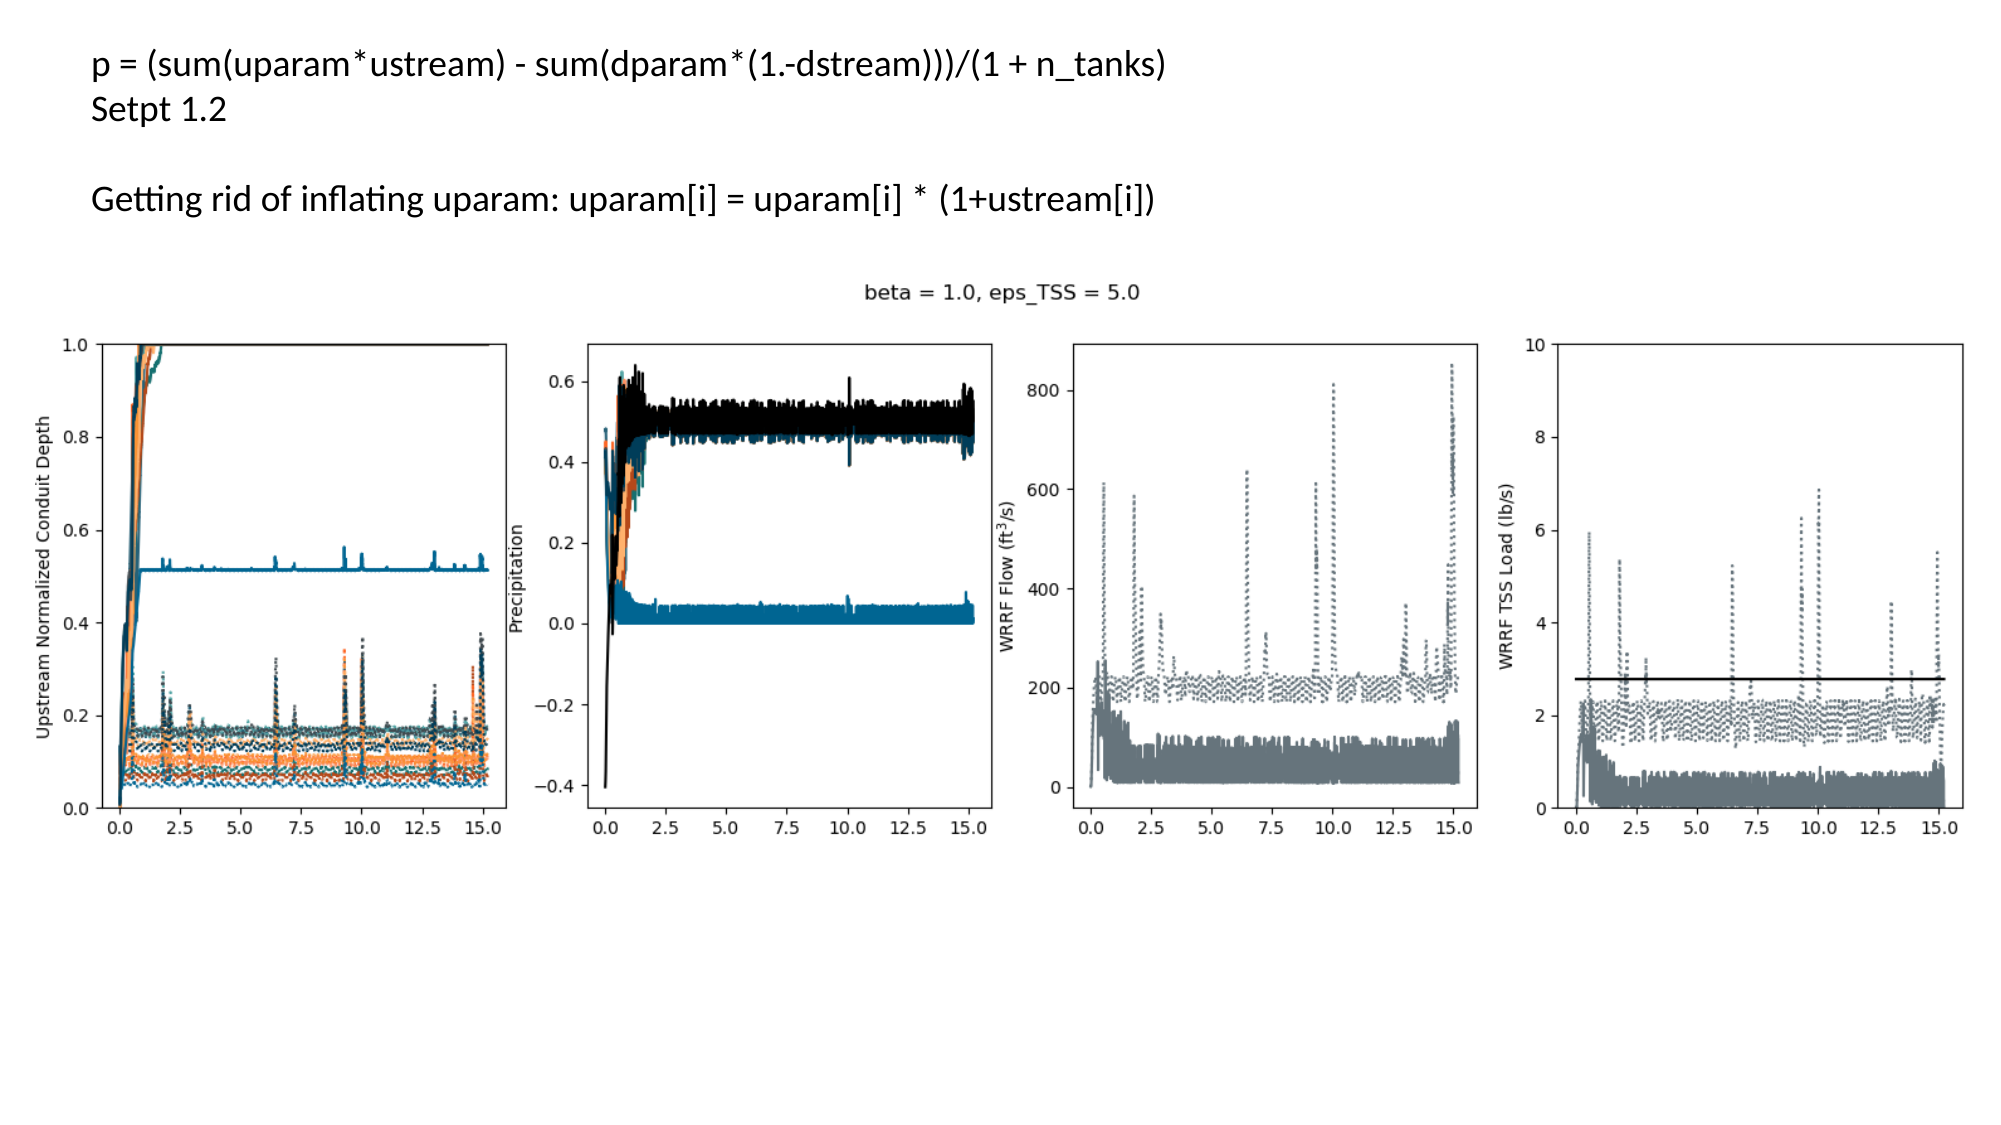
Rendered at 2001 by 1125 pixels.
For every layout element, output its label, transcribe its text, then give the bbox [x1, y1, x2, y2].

picture [24, 277, 1975, 848]
text_box p = (sum(uparam*ustream) - sum(dparam*(1.-dstream)))/(1 + n_tanks) Setpt 1.2 Getting rid of inflating uparam: uparam[i] = uparam[i] * (1+ustream[i]) [76, 31, 1878, 226]
